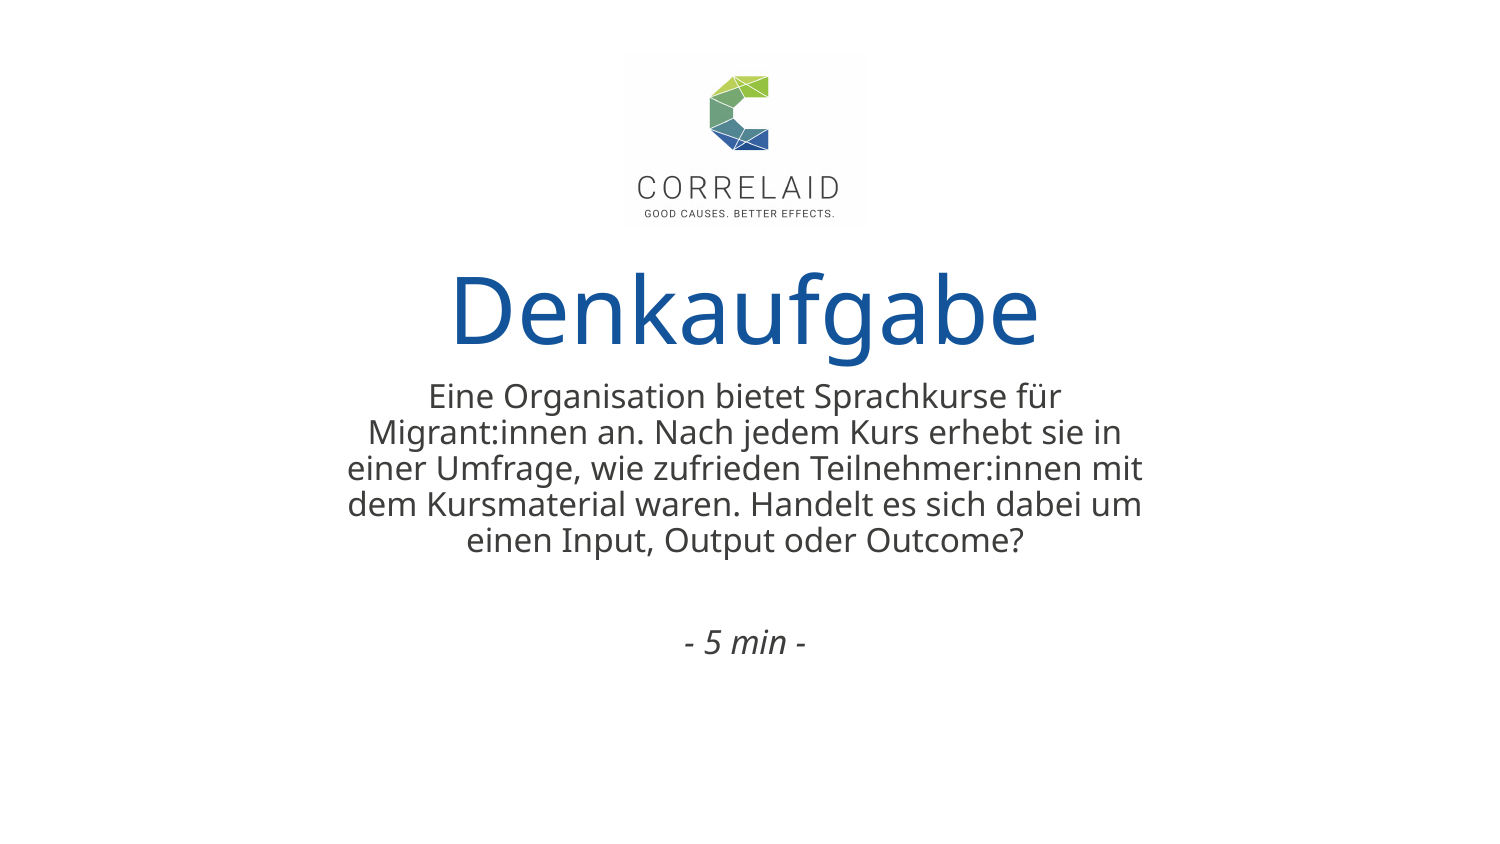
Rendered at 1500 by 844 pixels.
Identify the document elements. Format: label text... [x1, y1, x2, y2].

picture [623, 52, 868, 228]
title Denkaufgabe [267, 165, 1224, 373]
subtitle Eine Organisation bietet Sprachkurse für Migrant:innen an. Nach jedem Kurs erhebt sie in einer Umfrage, wie zufrieden Teilnehmer:innen mit dem Kursmaterial waren. Handelt es sich dabei um einen Input, Output oder Outcome? - 5 min - [323, 372, 1168, 692]
